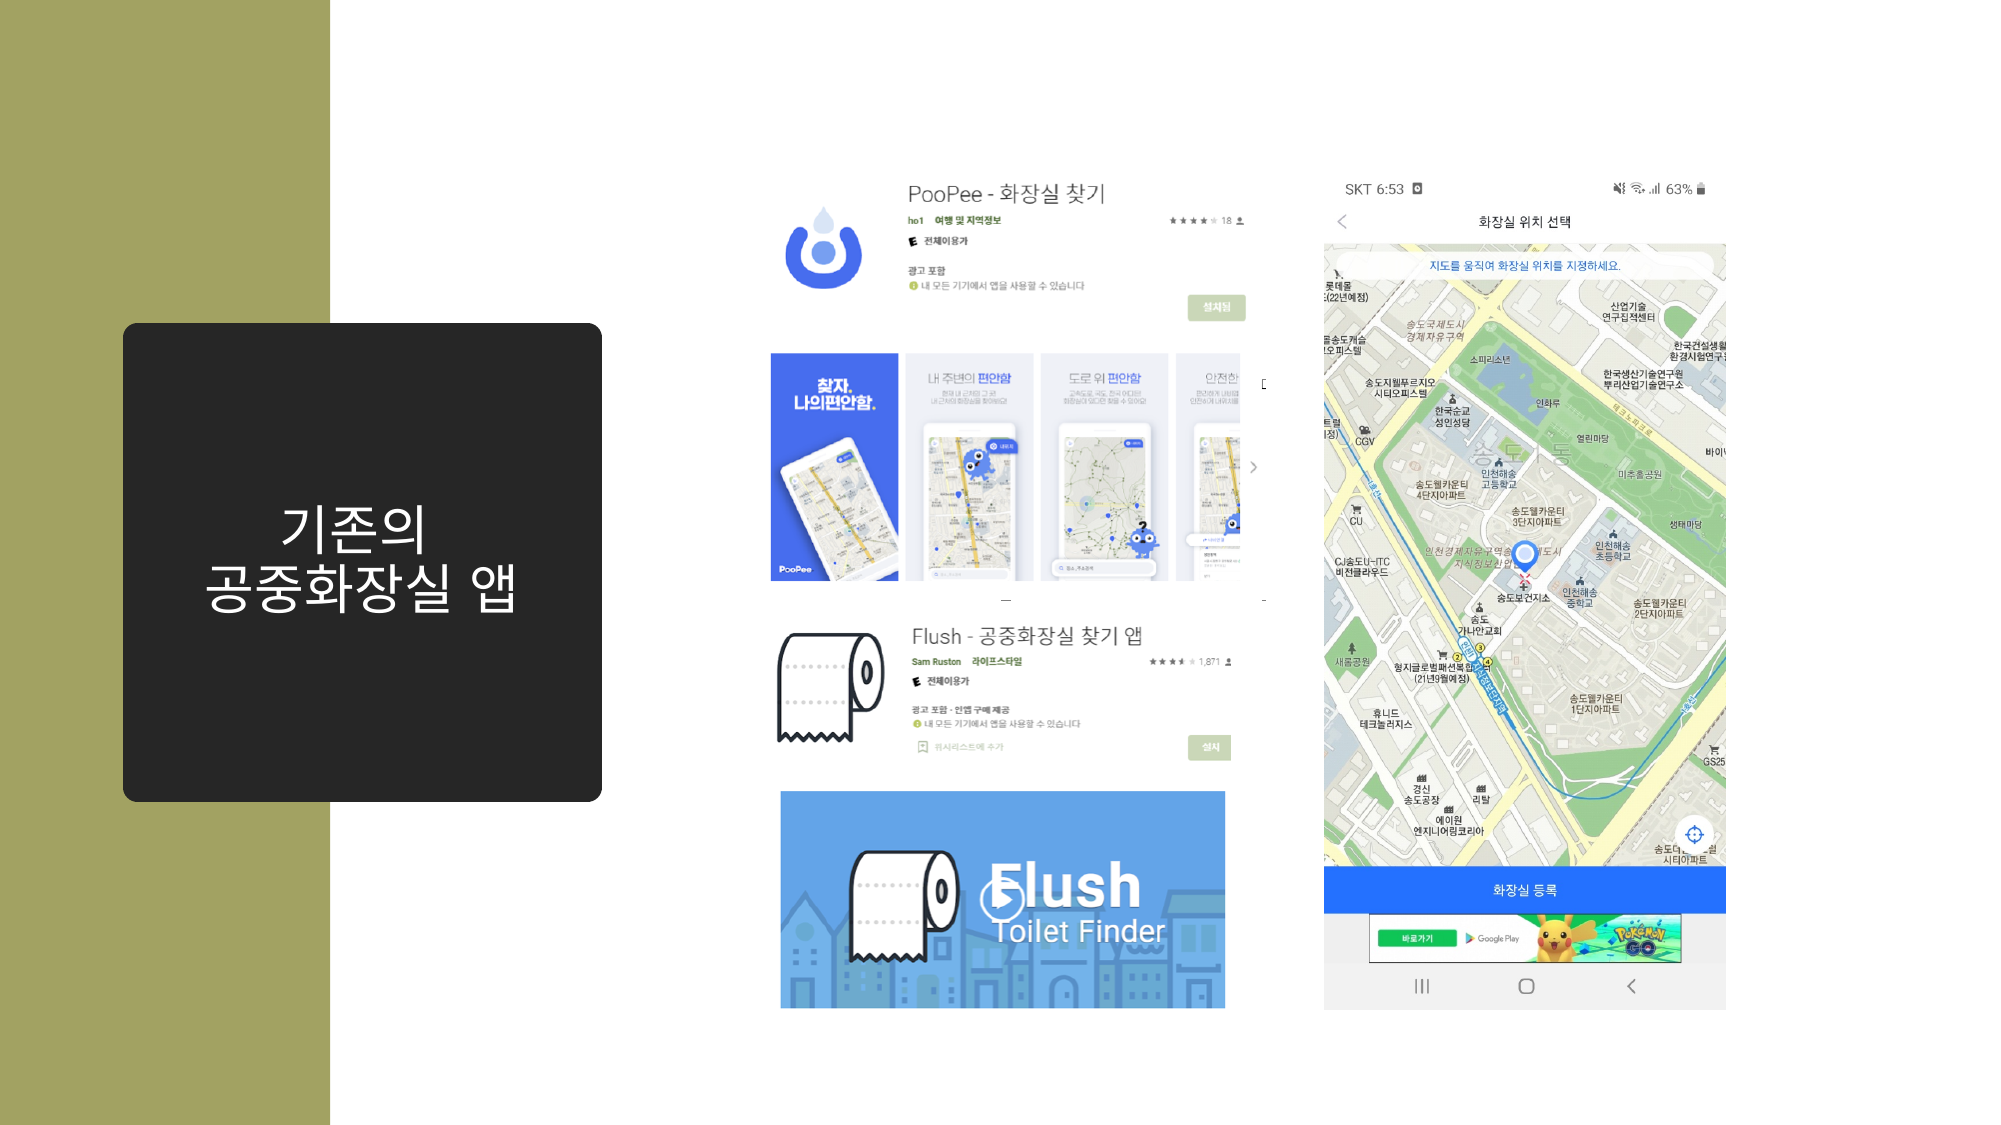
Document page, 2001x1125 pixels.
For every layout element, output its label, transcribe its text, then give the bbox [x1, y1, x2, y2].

text_box [0, 0, 331, 1125]
picture [752, 154, 1266, 1014]
title 기존의 공중화장실 앱 [137, 337, 588, 788]
picture [1324, 176, 1726, 1010]
